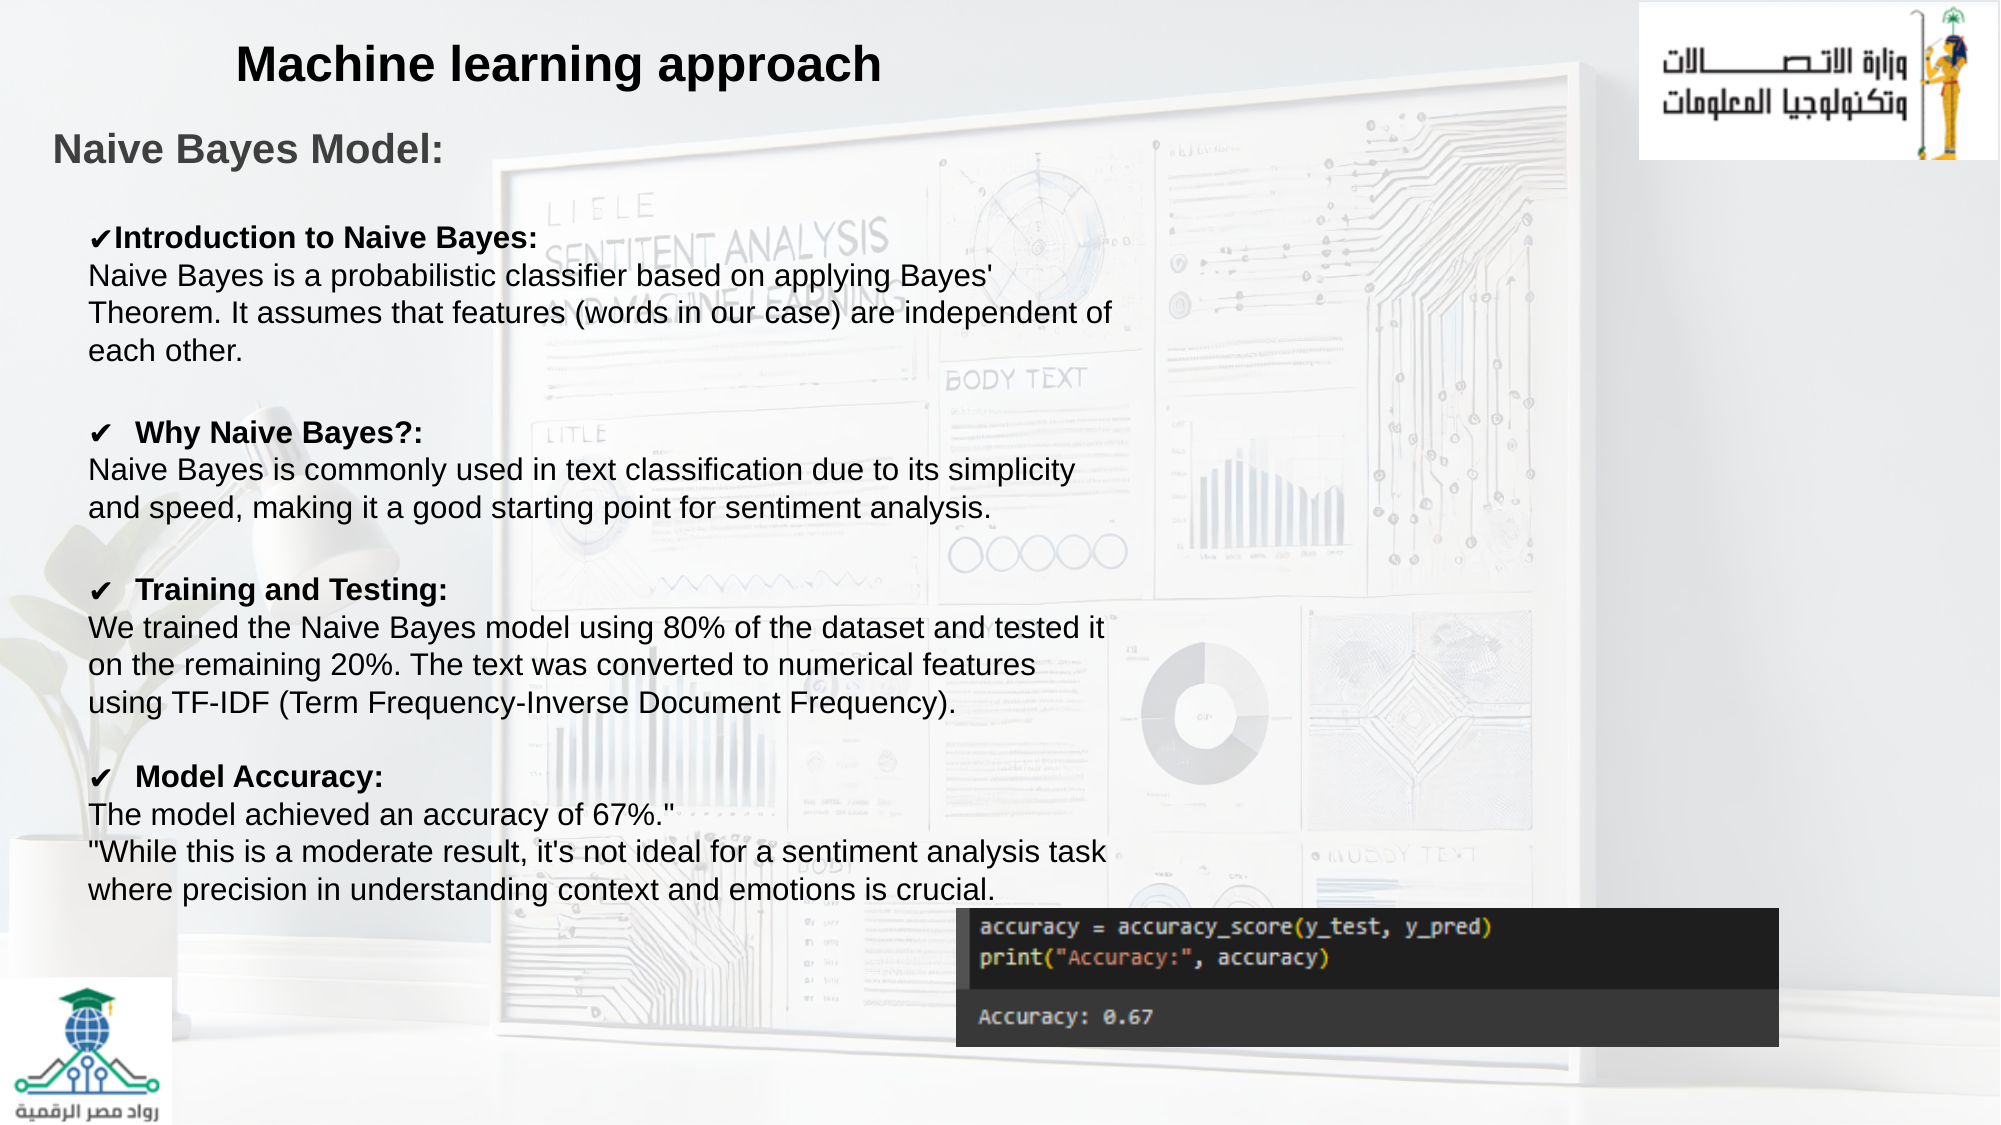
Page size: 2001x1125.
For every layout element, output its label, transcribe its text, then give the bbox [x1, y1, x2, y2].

text_box Naive Bayes Model: [37, 114, 631, 180]
picture [955, 908, 1779, 1047]
picture [1639, 2, 1998, 160]
text_box Introduction to Naive Bayes: Naive Bayes is a probabilistic classifier based on applying Bayes' Theorem. It assumes that features (words in our case) are independent of each other. Why Naive Bayes?: Naive Bayes is commonly used in text classification due to its simplicity and speed, making it a good starting point for sentiment analysis. Training and Testing: We trained the Naive Bayes model using 80% of the dataset and tested it on the remaining 20%. The text was converted to numerical features using TF-IDF (Term Frequency-Inverse Document Frequency). Model Accuracy: The model achieved an accuracy of 67%." "While this is a moderate result, it's not ideal for a sentiment analysis task where precision in understanding context and emotions is crucial. [73, 209, 1136, 997]
picture [0, 977, 172, 1125]
text_box Machine learning approach [220, 24, 1236, 100]
